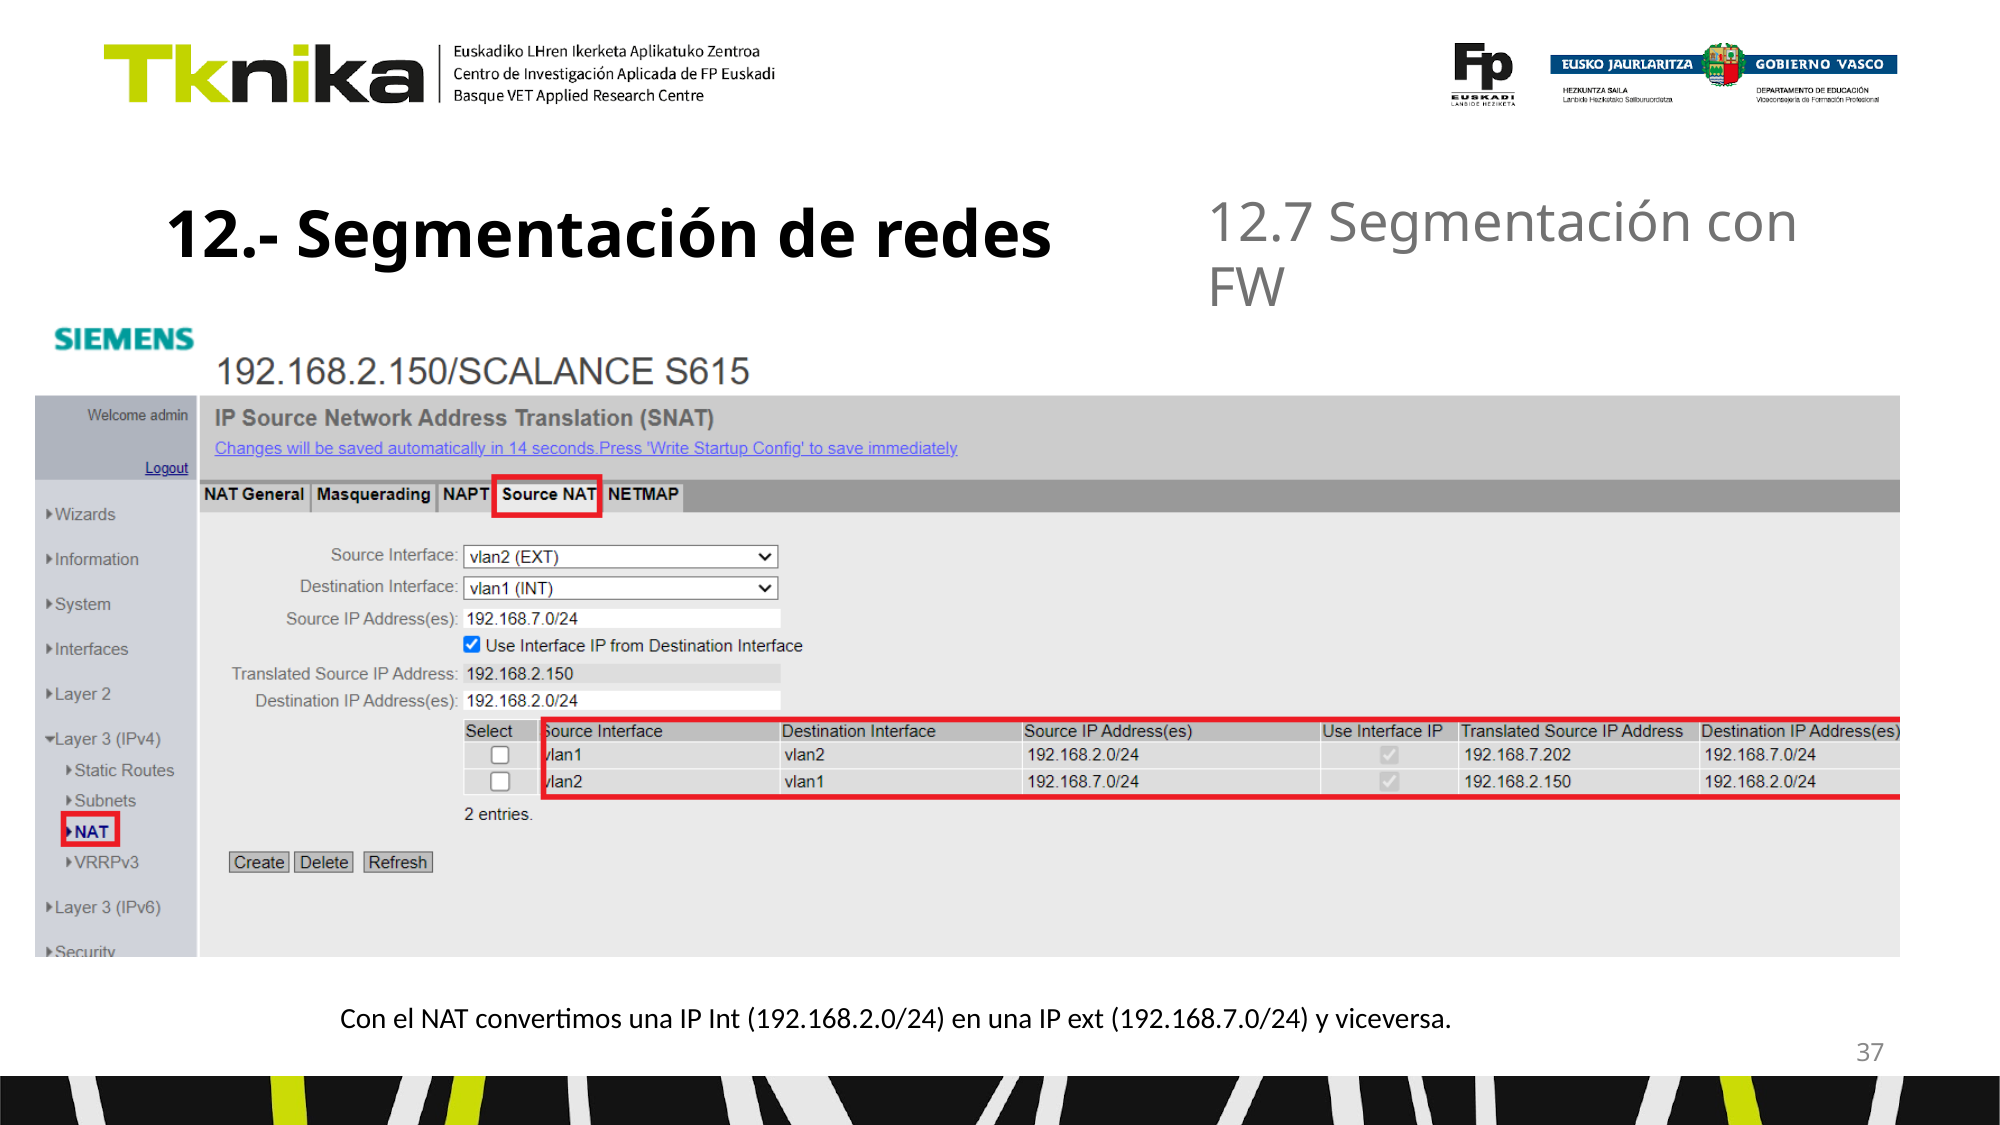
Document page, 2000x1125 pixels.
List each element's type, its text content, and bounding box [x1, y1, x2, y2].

picture [102, 42, 1898, 106]
picture [34, 317, 1900, 958]
picture [0, 1076, 2000, 1125]
text_box 12.7 Segmentación con FW Ejercicio2 [1117, 172, 1865, 315]
slide_number ‹#› [1433, 1023, 1900, 1084]
text_box Con el NAT convertimos una IP Int (192.168.2.0/24) en una IP ext (192.168.7.0/24) y viceversa. [325, 984, 1675, 1050]
title 12.- Segmentación de redes [130, 184, 1089, 279]
